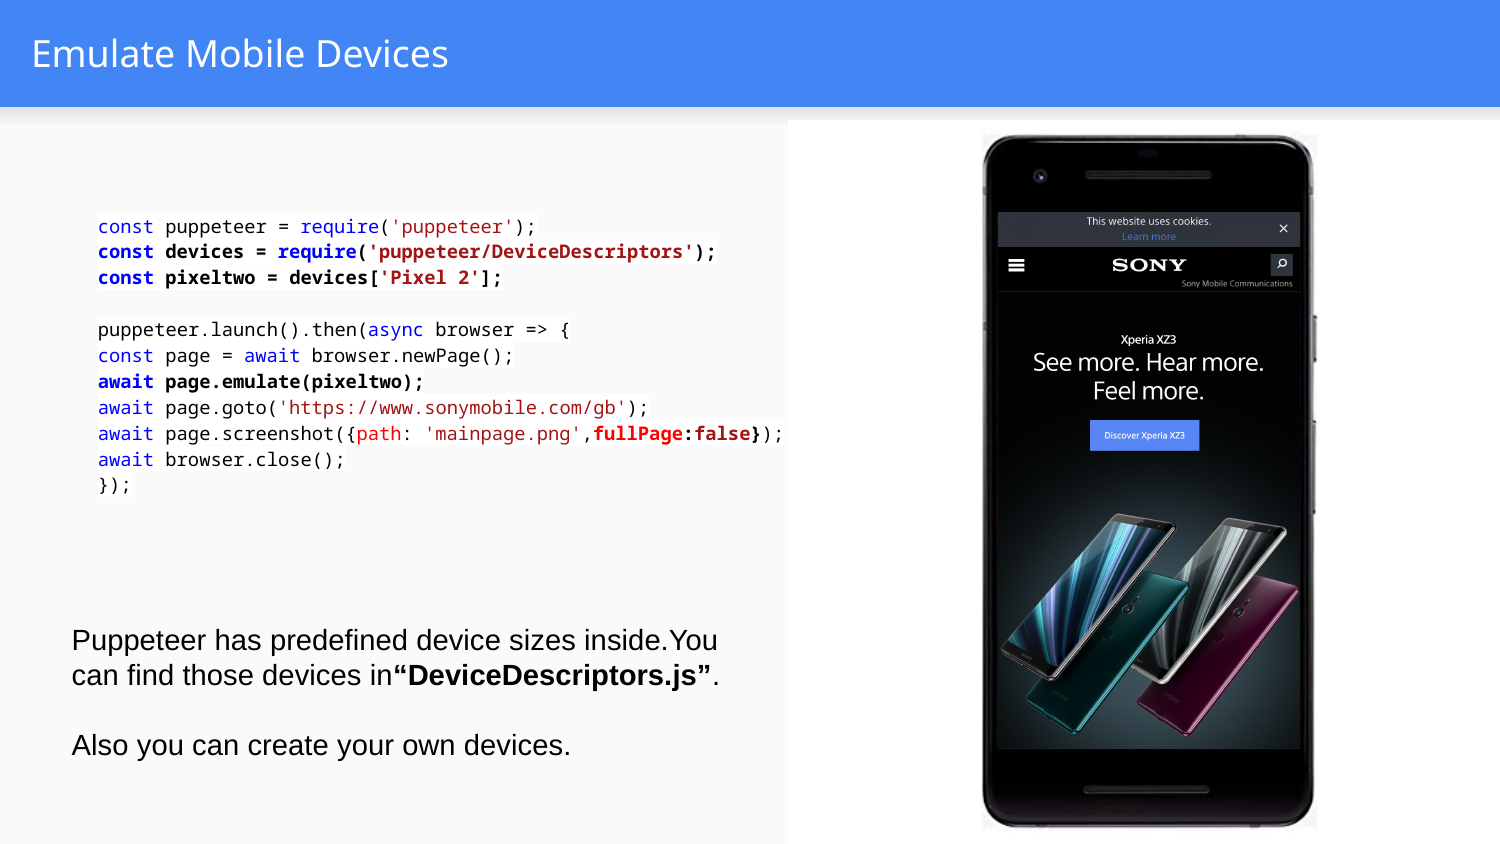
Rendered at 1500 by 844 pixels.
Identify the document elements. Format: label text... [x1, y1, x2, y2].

text_box Puppeteer has predefined device sizes inside.You can find those devices in“DeviceDescriptors.js”. Also you can create your own devices. [56, 606, 781, 775]
title Emulate Mobile Devices [16, 2, 1464, 102]
picture [788, 119, 1500, 844]
text_box const puppeteer = require('puppeteer'); const devices = require('puppeteer/DeviceDescriptors'); const pixeltwo = devices['Pixel 2']; puppeteer.launch().then(async browser => { const page = await browser.newPage(); await page.emulate(pixeltwo); await page.goto('https://www.sonymobile.com/gb'); await page.screenshot({path: 'mainpage.png',fullPage:false}); await browser.close(); }); [82, 196, 782, 289]
